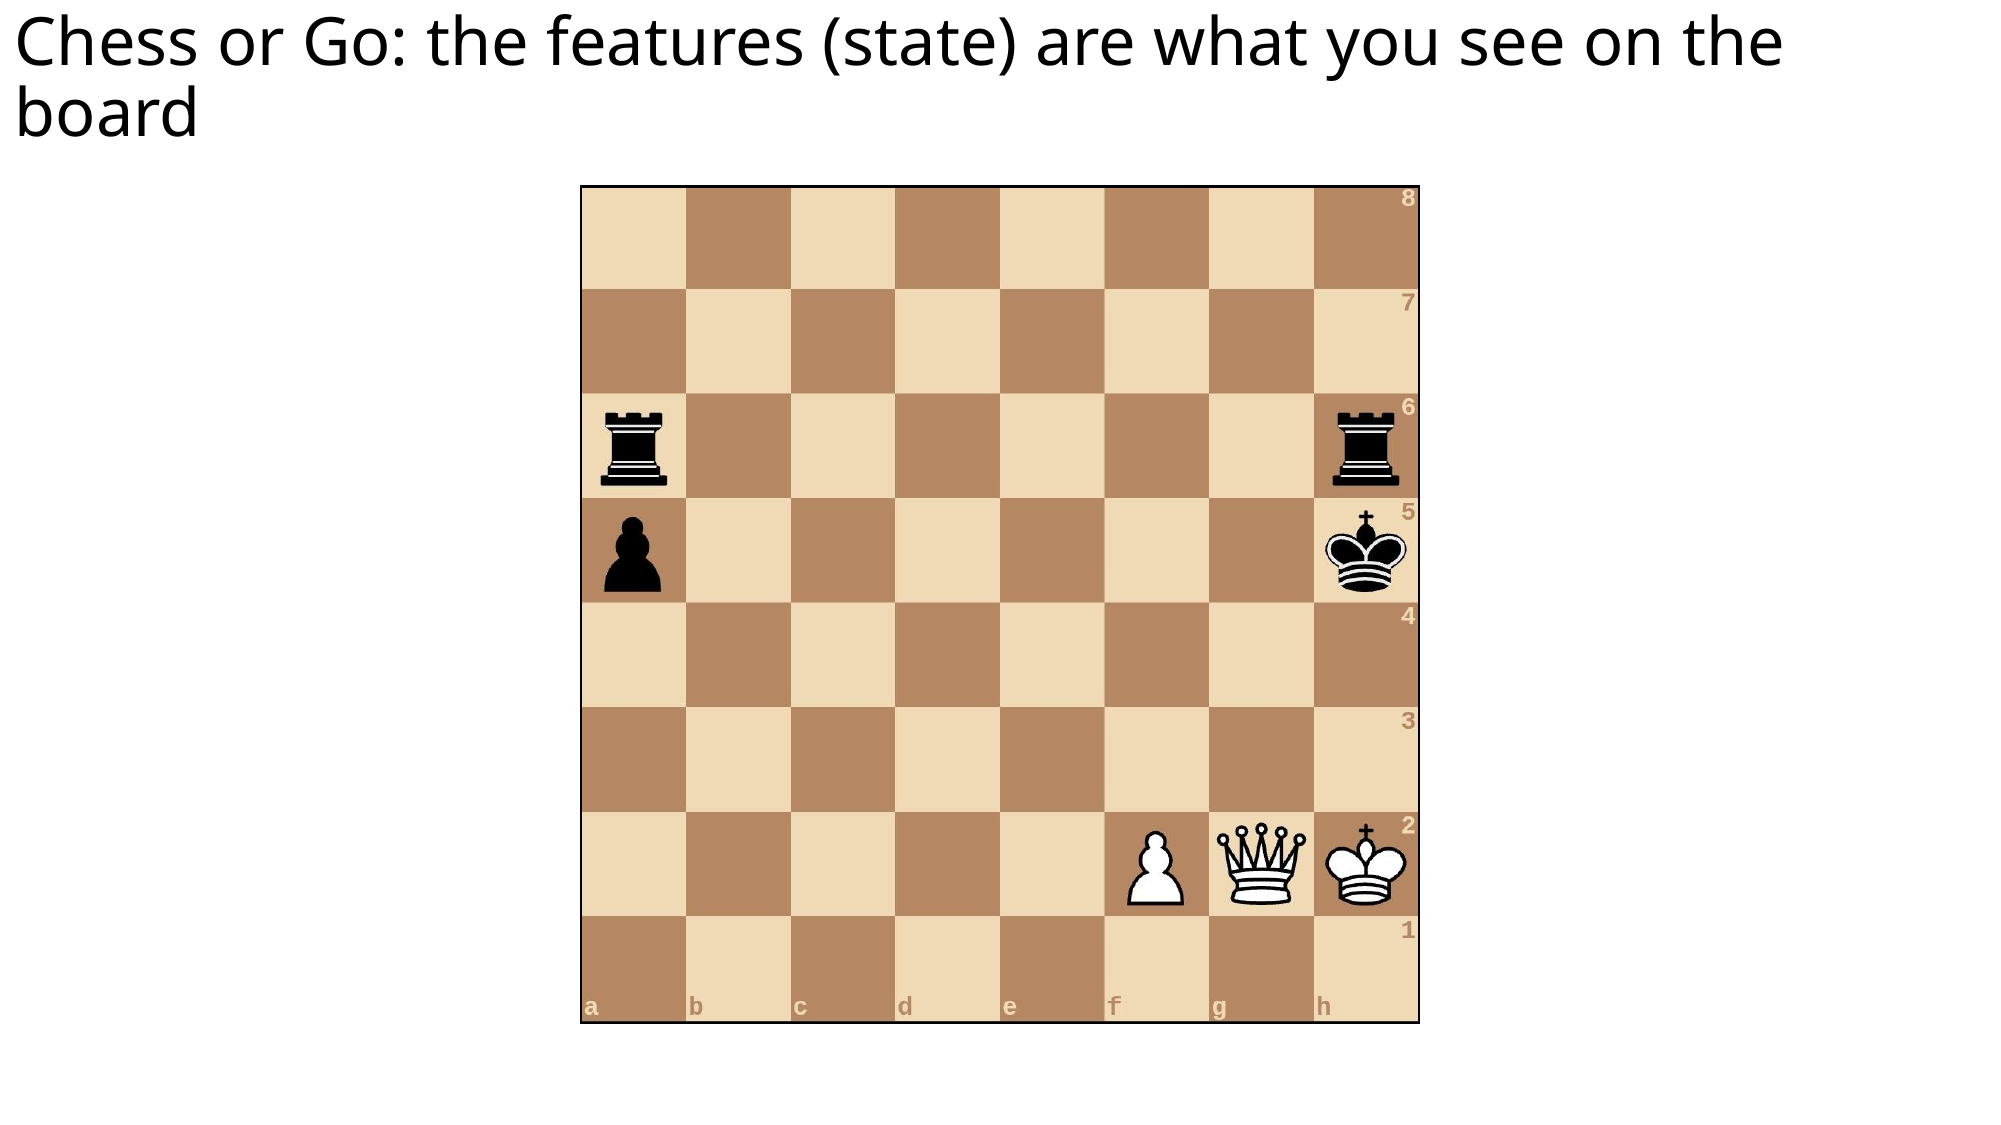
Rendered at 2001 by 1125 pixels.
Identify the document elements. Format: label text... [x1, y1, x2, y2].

title Chess or Go: the features (state) are what you see on the board [0, 0, 2000, 188]
picture [581, 187, 1419, 1022]
